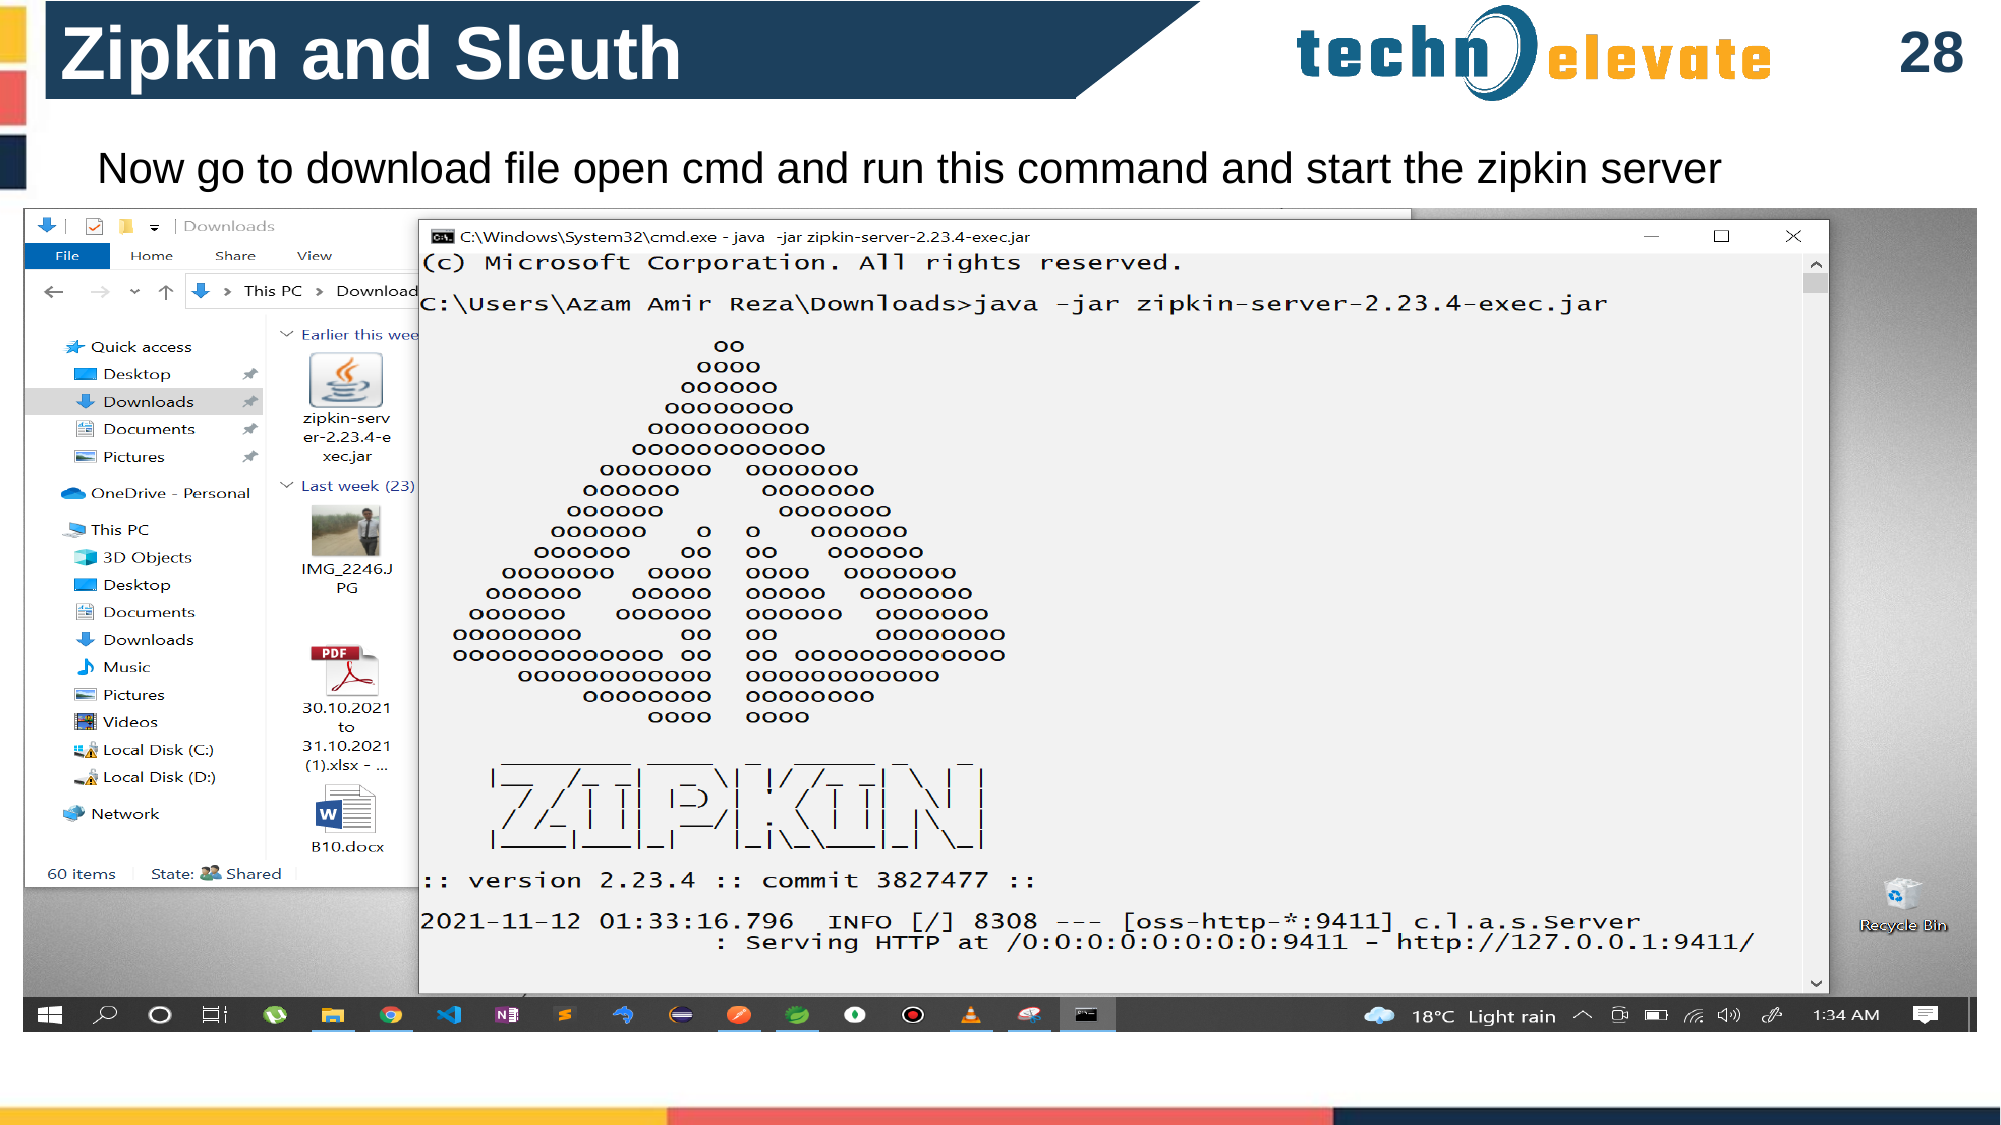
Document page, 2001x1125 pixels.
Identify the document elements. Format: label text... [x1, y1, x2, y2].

picture [0, 0, 2001, 1125]
list Zipkin and Sleuth [45, 0, 1055, 99]
slide_number 27 [1865, 15, 1999, 84]
text_box Now go to download file open cmd and run this command and start the zipkin server [82, 125, 1952, 204]
